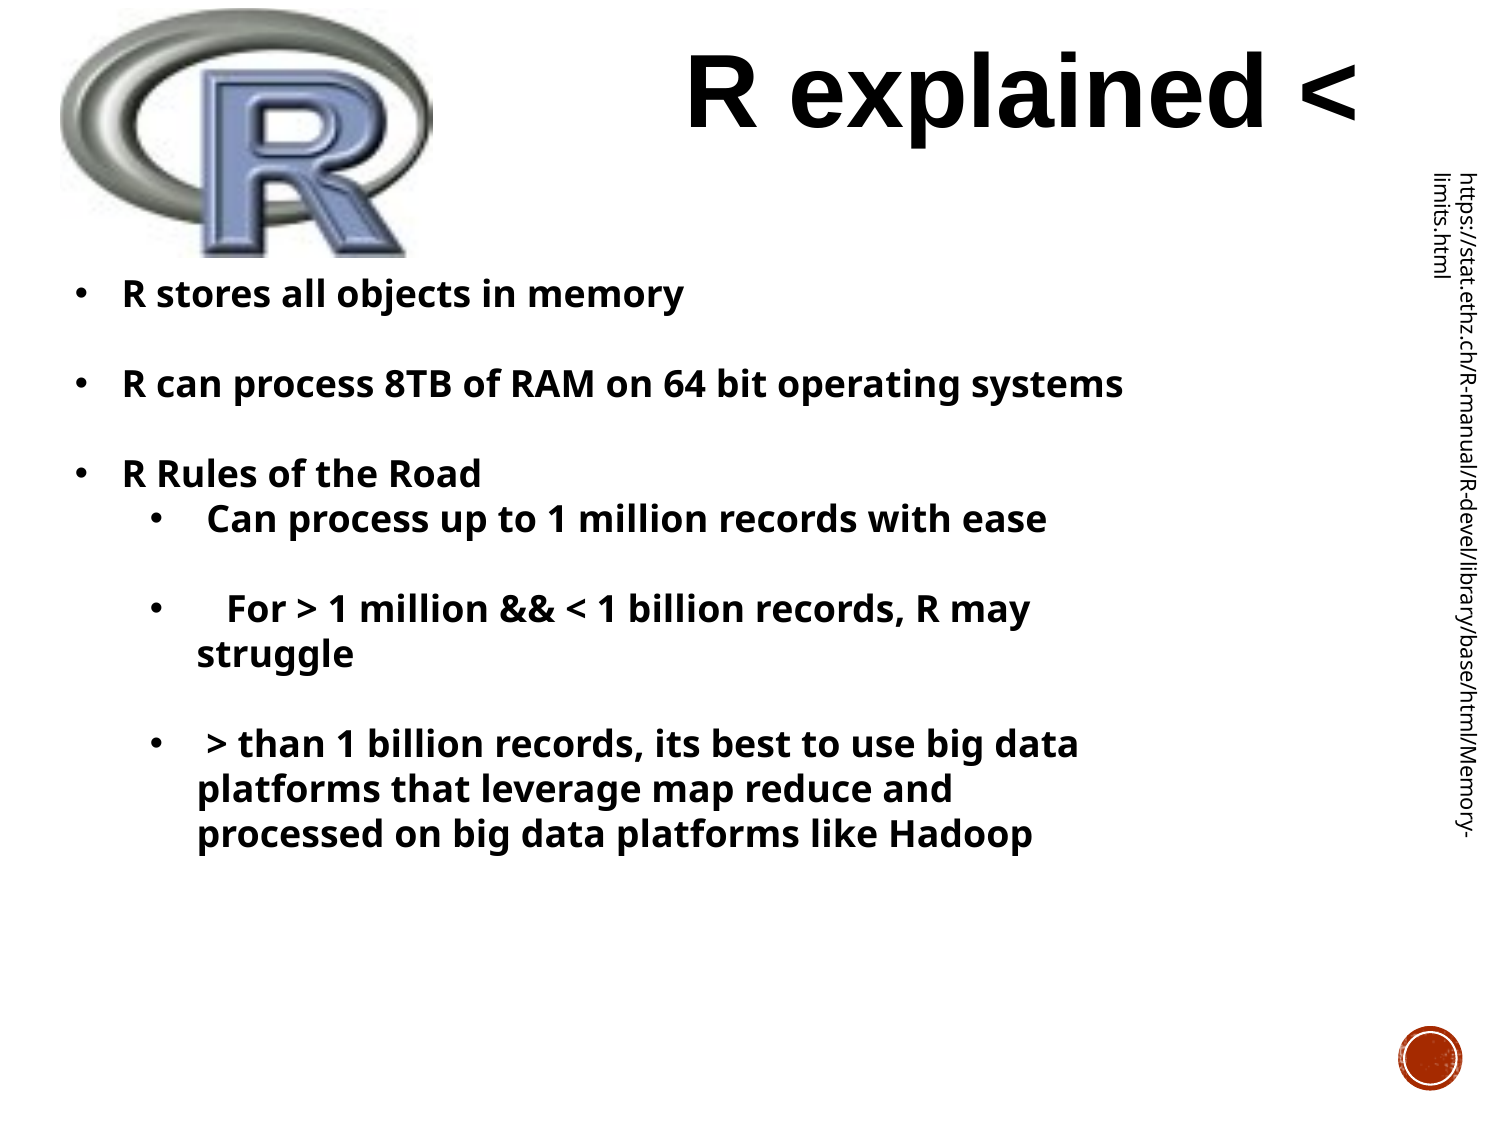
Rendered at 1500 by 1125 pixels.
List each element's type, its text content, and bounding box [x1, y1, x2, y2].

picture [60, 8, 433, 258]
text_box R stores all objects in memory R can process 8TB of RAM on 64 bit operating systems R Rules of the Road Can process up to 1 million records with ease For > 1 million && < 1 billion records, R may struggle > than 1 billion records, its best to use big data platforms that leverage map reduce and processed on big data platforms like Hadoop [60, 262, 1168, 863]
text_box https://stat.ethz.ch/R-manual/R-devel/library/base/html/Memory-limits.html [1422, 157, 1490, 908]
text_box R explained < [433, 39, 1375, 155]
